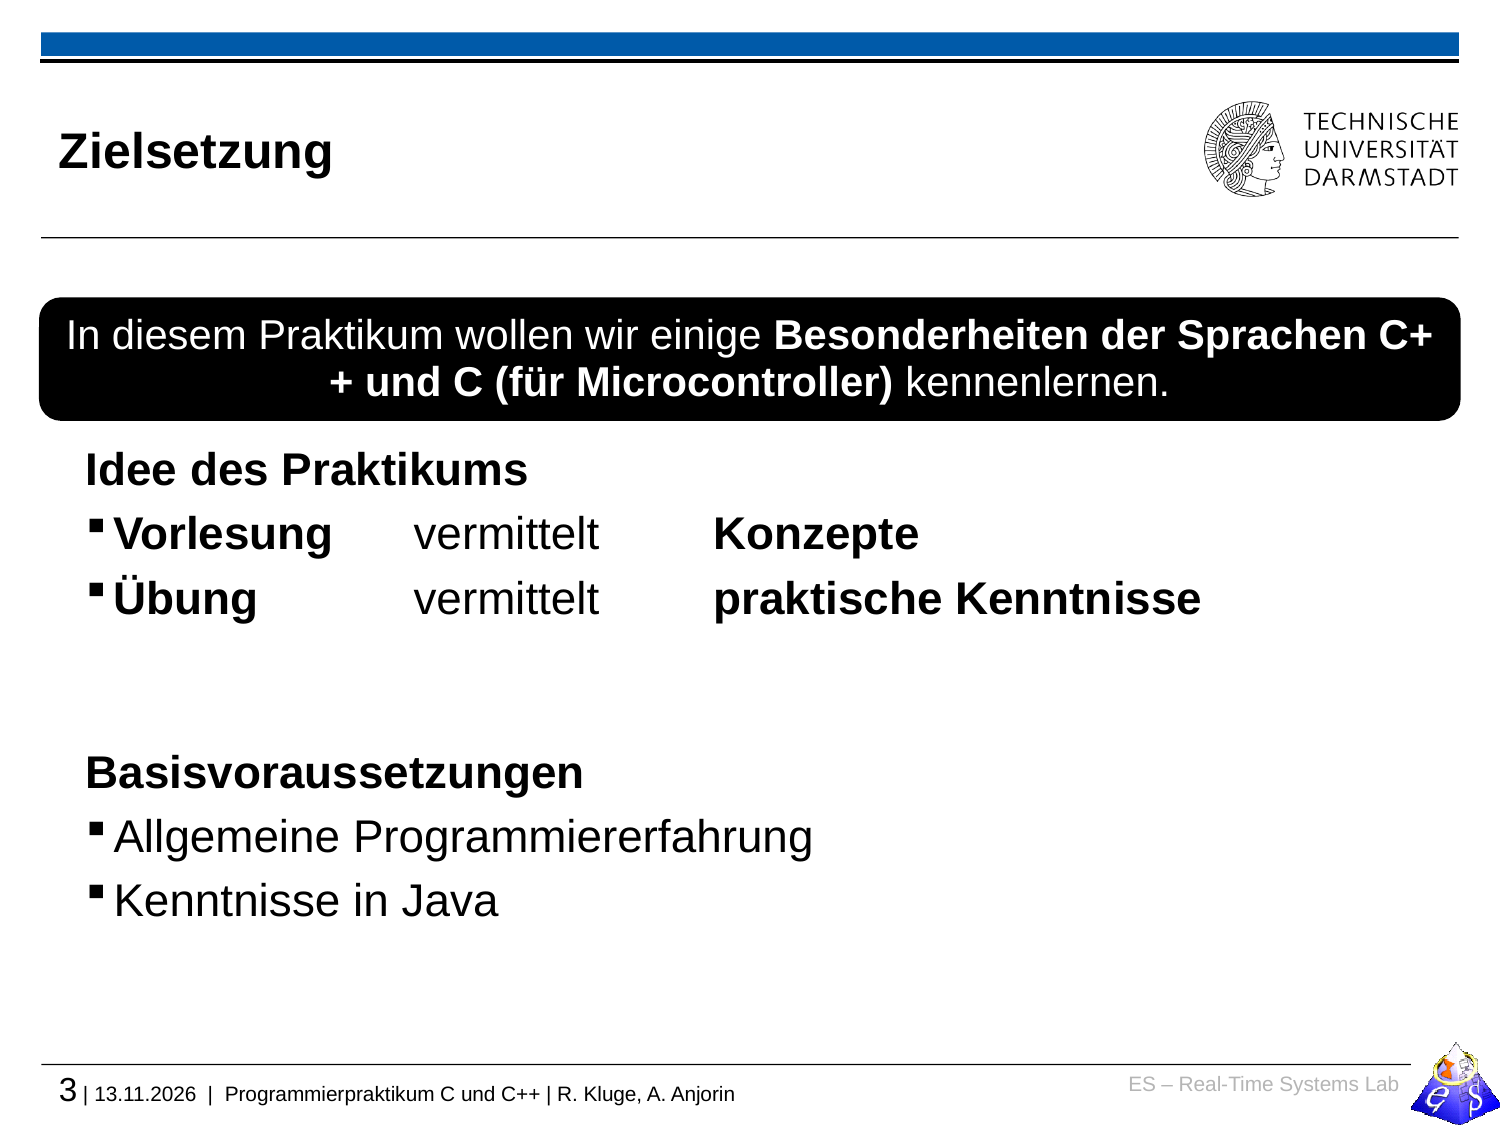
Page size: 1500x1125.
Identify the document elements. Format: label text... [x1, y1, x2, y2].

text_box In diesem Praktikum wollen wir einige Besonderheiten der Sprachen C++ und C (für Microcontroller) kennenlernen. [38, 297, 1461, 421]
picture [1411, 1041, 1500, 1125]
picture [1187, 84, 1483, 214]
title Zielsetzung [58, 80, 1187, 218]
list Idee des Praktikums Vorlesung vermittelt Konzepte Übung vermittelt praktische Kenntnisse Basisvoraussetzungen Allgemeine Programmiererfahrung Kenntnisse in Java [41, 432, 1459, 1059]
